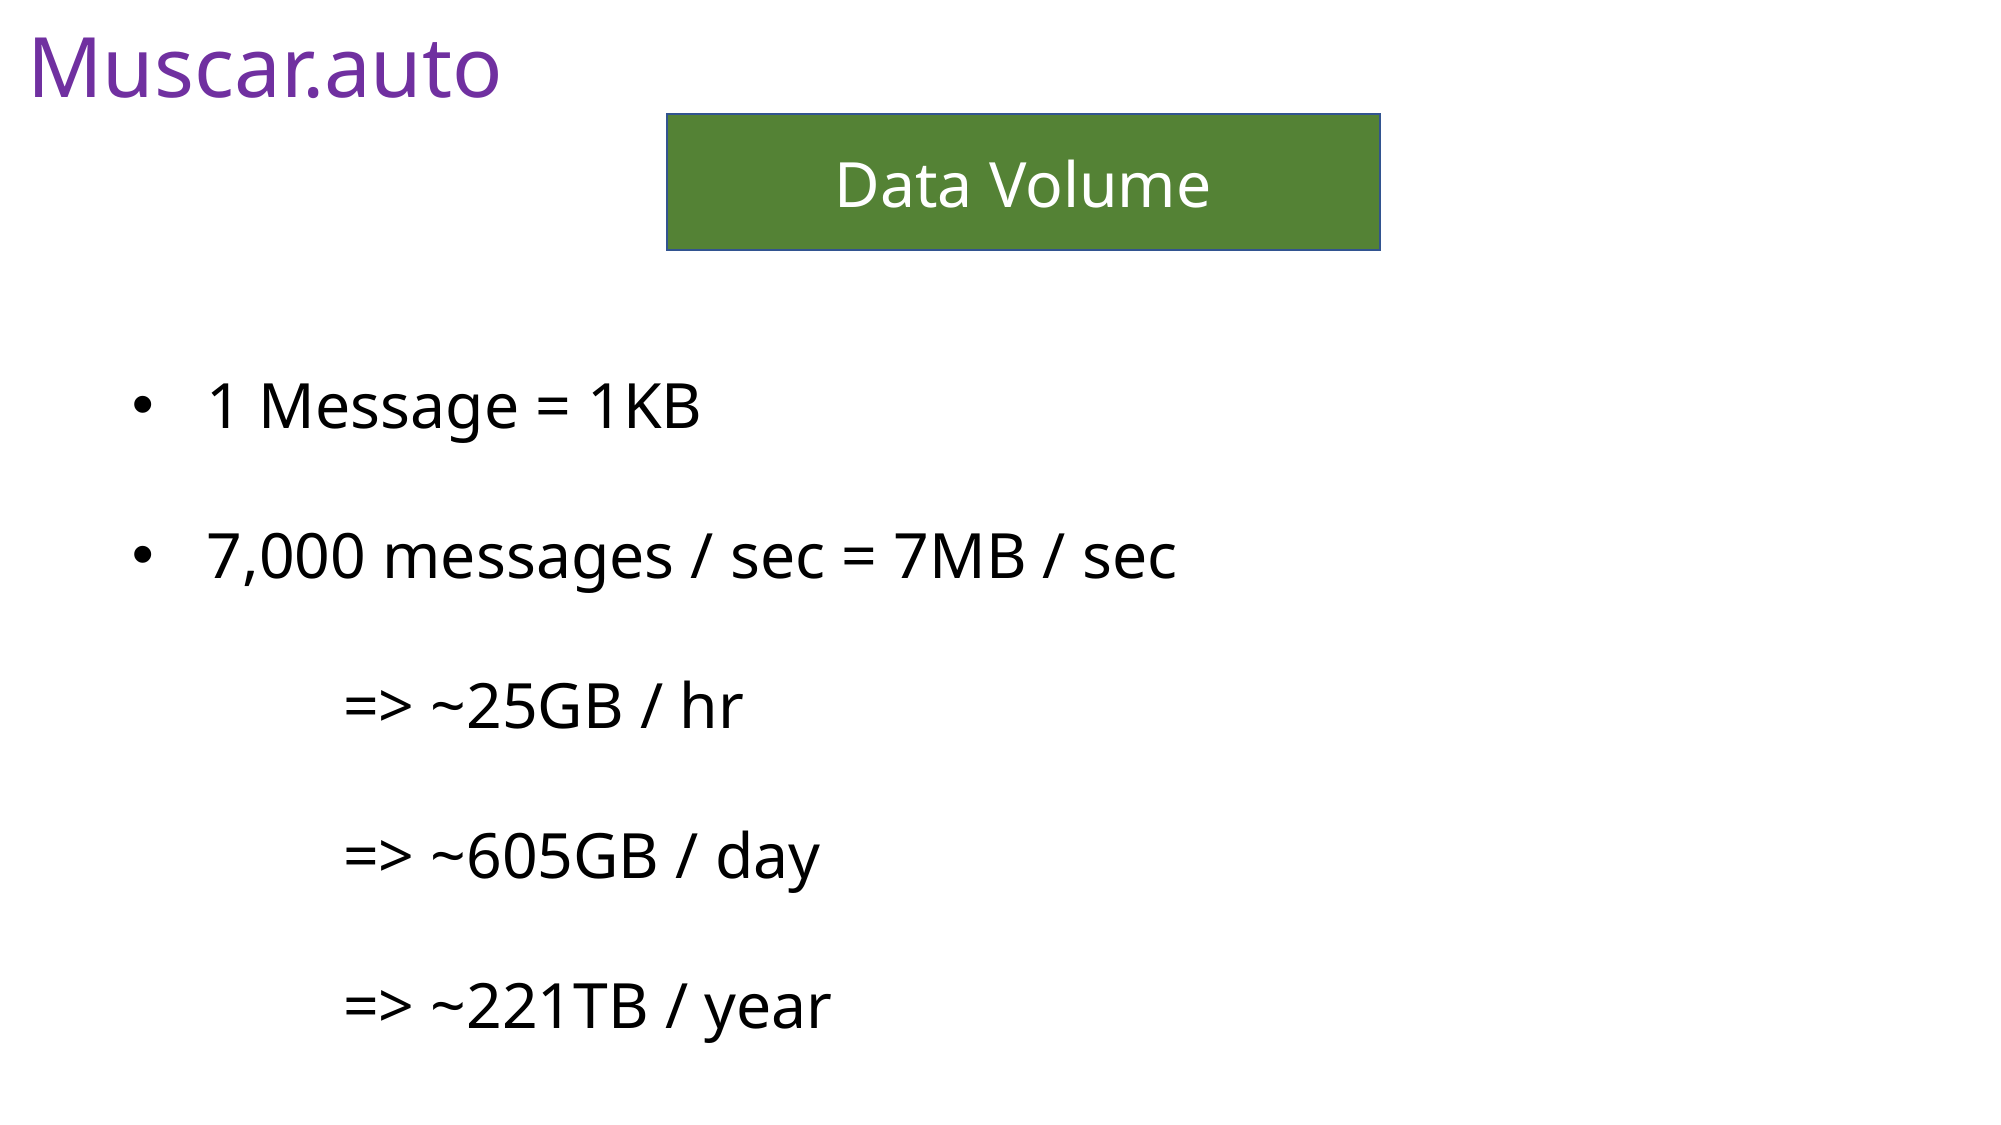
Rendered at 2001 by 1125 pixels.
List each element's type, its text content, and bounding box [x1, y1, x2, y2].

text_box Data Volume [666, 113, 1381, 251]
text_box Muscar.auto [12, 12, 853, 129]
text_box 1 Message = 1KB 7,000 messages / sec = 7MB / sec => ~25GB / hr => ~605GB / day => ~221TB / year [117, 283, 2000, 1048]
